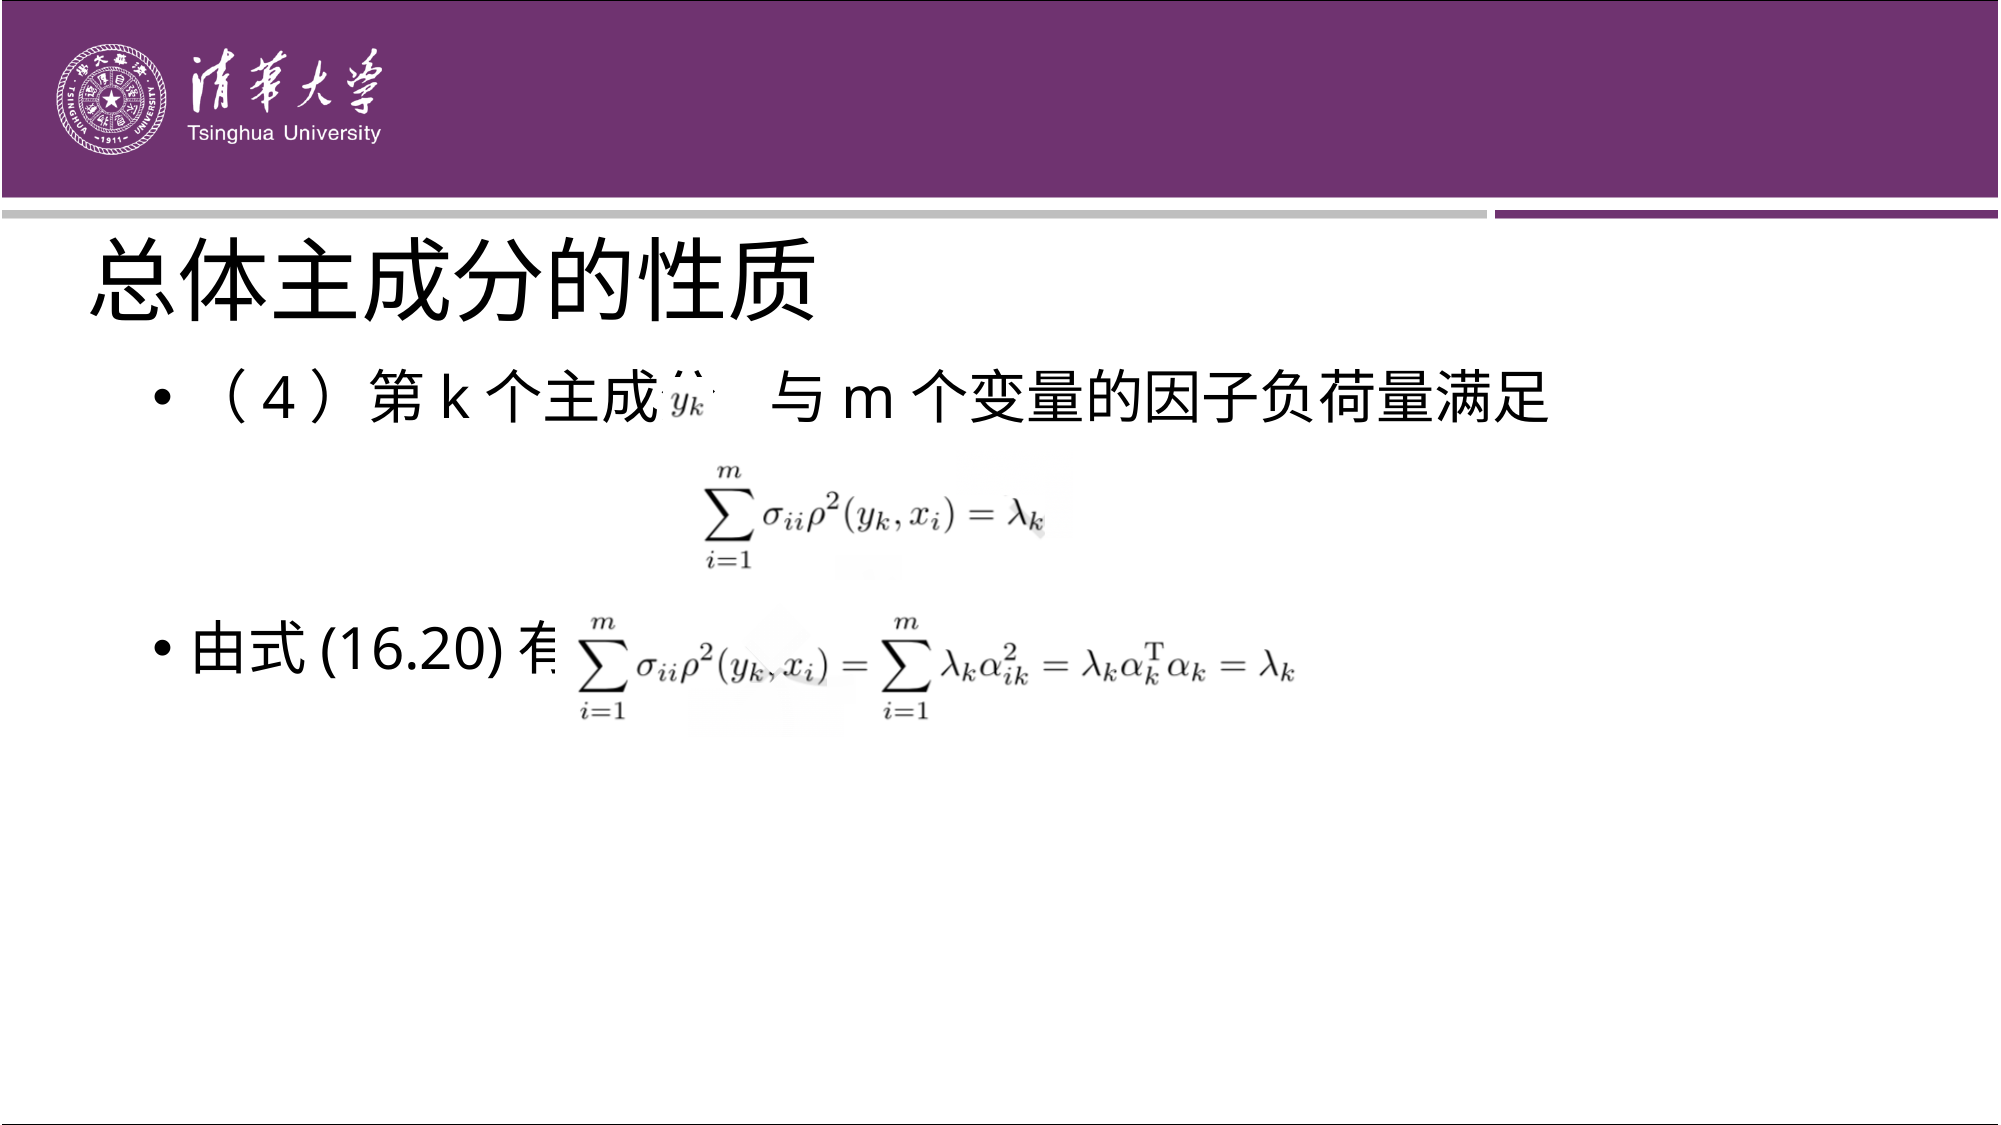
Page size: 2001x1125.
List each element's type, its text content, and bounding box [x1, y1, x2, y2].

picture [2, 0, 1998, 1125]
title 总体主成分的性质 [71, 176, 1796, 394]
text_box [555, 603, 1312, 737]
list （4）第k个主成分 与m个变量的因子负荷量满足 由式(16.20)有 [137, 361, 1863, 1075]
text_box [688, 450, 1073, 581]
